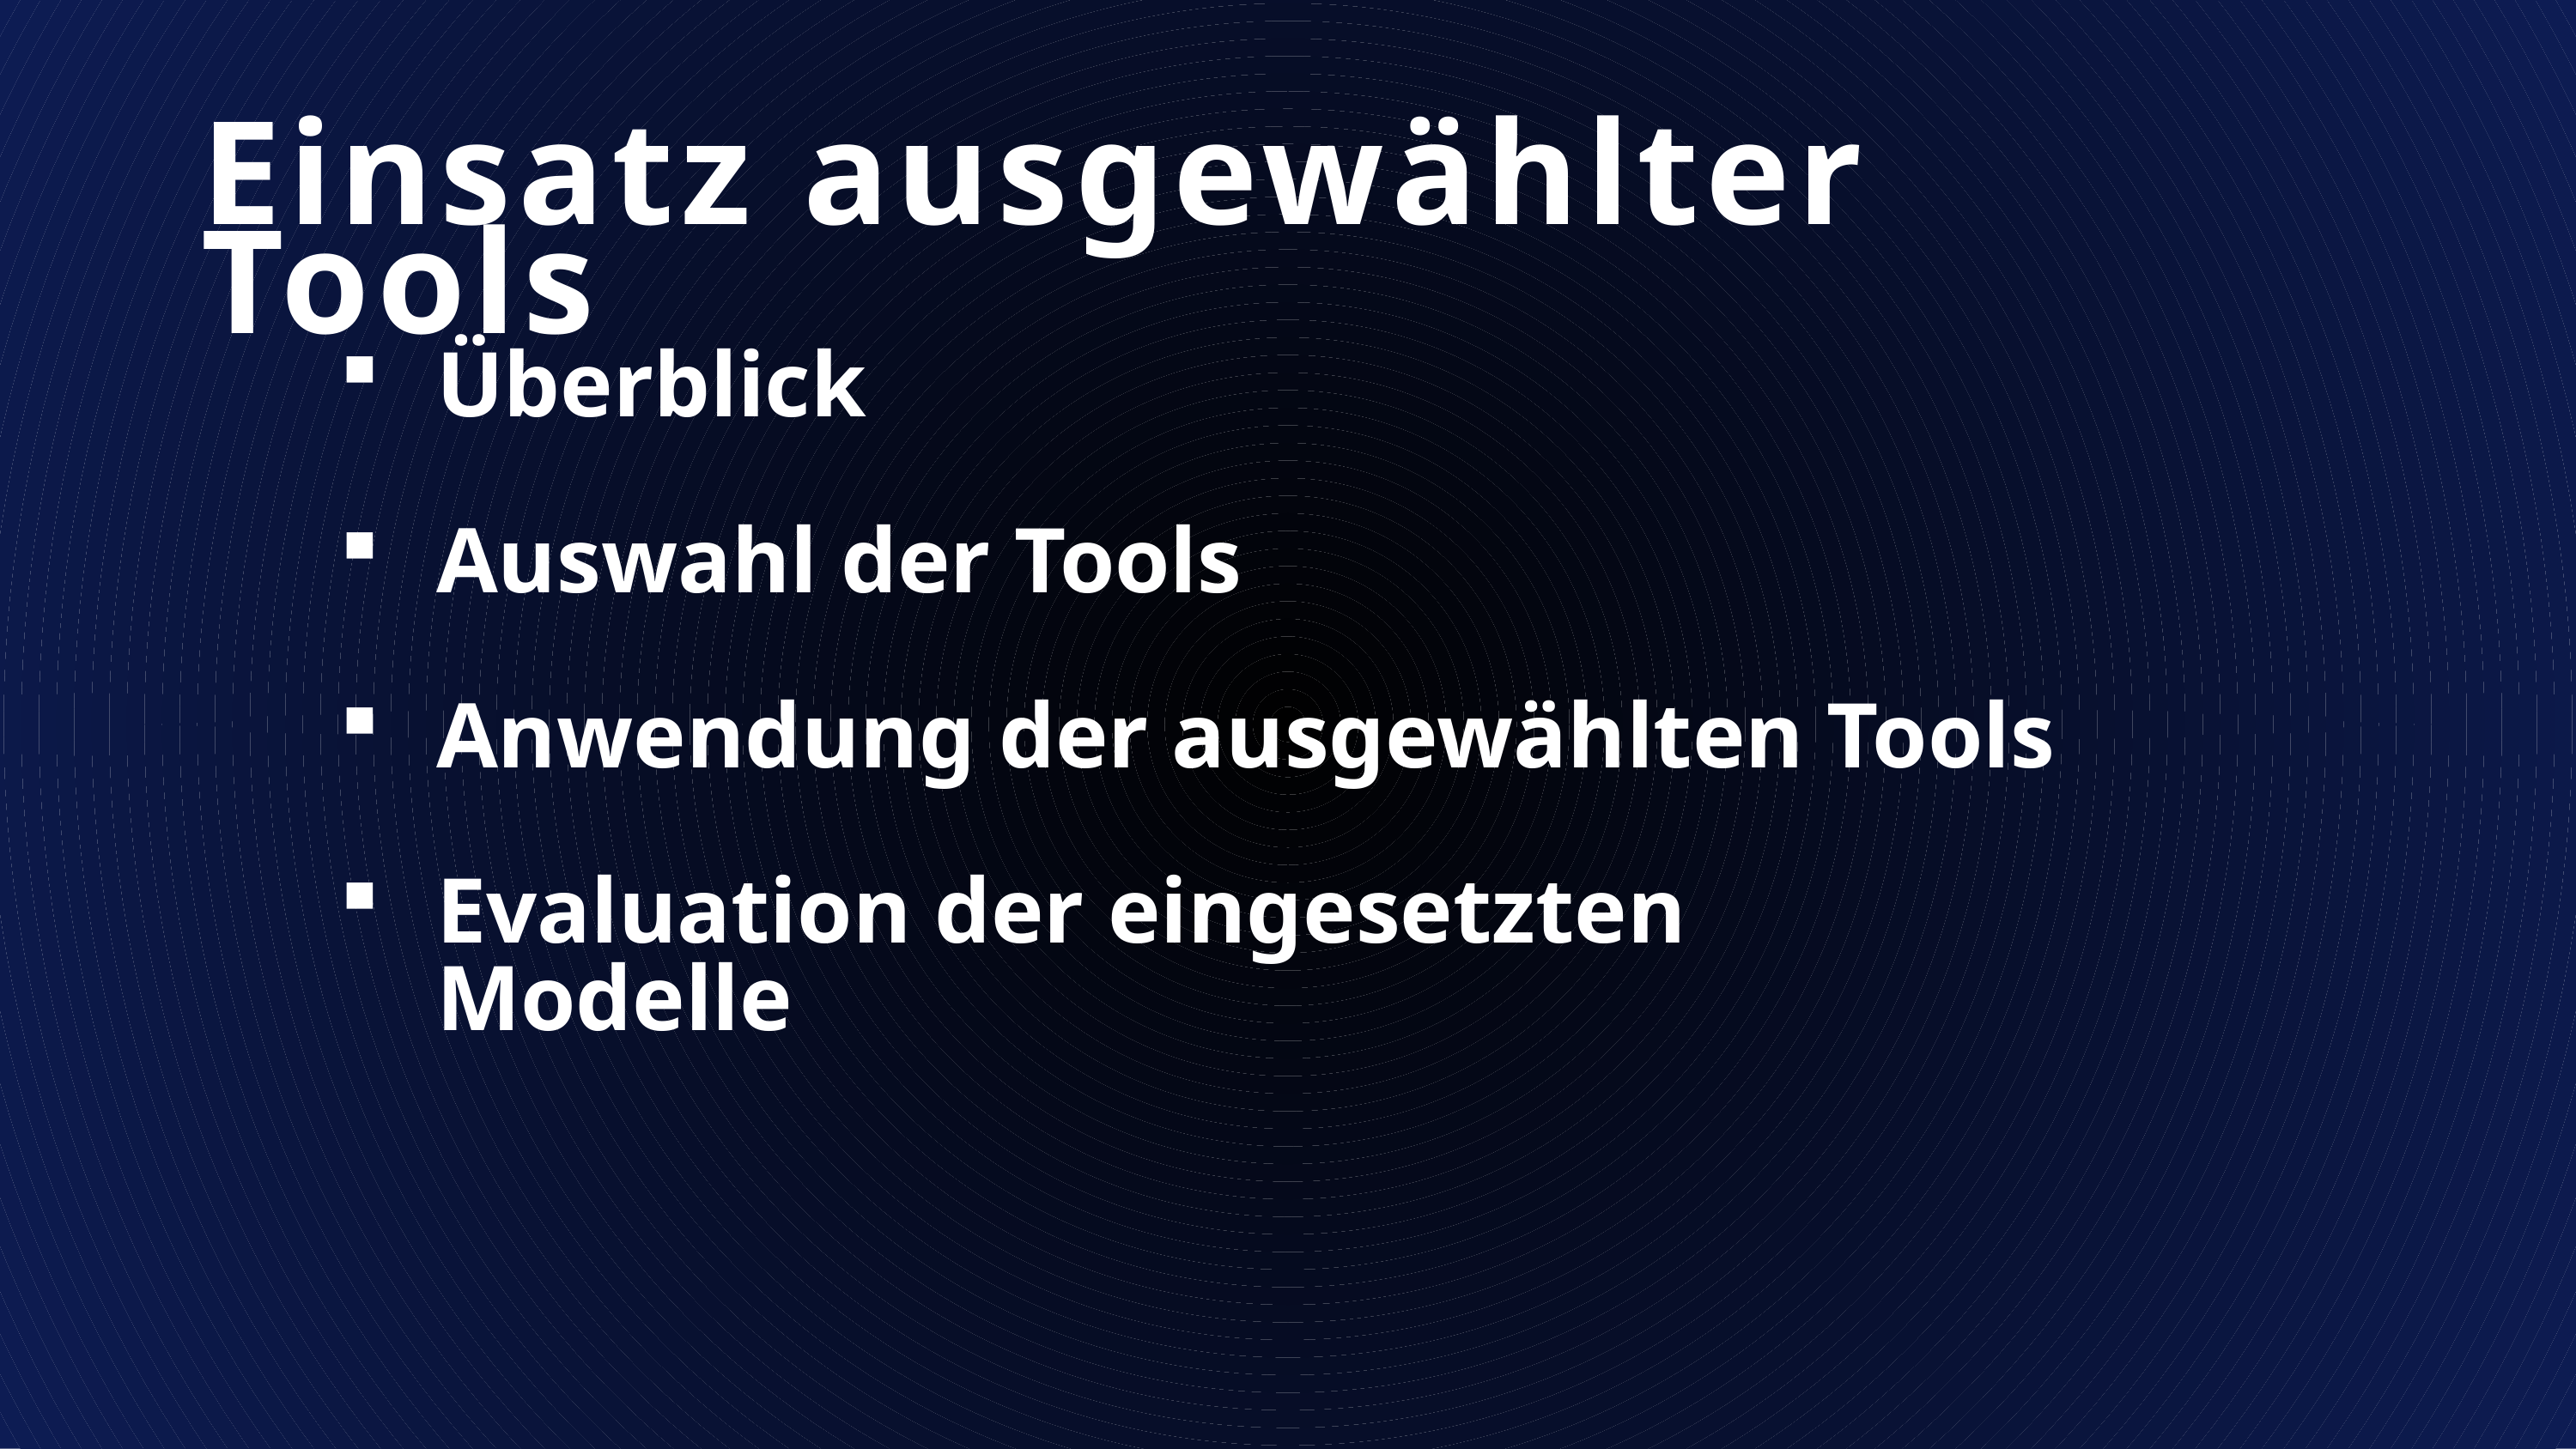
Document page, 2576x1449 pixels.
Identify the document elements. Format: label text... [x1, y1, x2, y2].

text_box Überblick Auswahl der Tools Anwendung der ausgewählten Tools Evaluation der eingesetzten Modelle [339, 347, 2057, 1449]
text_box Einsatz ausgewählter Tools [201, 144, 2278, 363]
